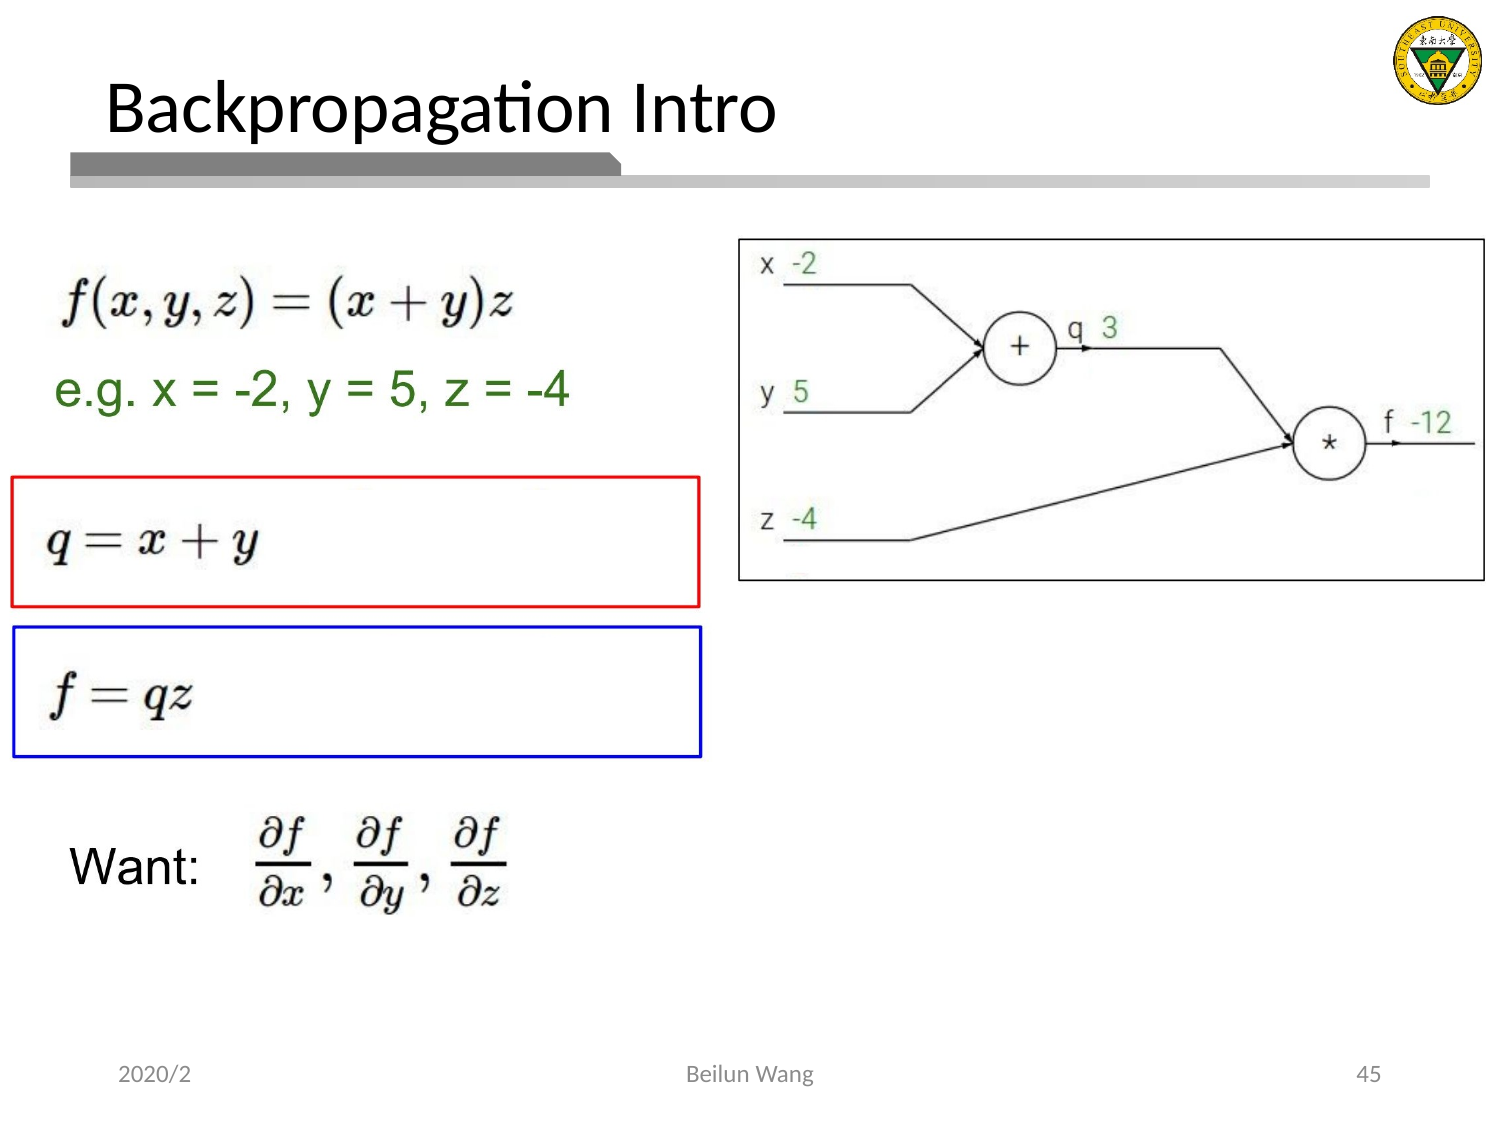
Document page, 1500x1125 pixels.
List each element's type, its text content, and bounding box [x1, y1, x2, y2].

footer Beilun Wang [496, 1042, 1004, 1103]
slide_number 2020/2 [103, 1042, 441, 1103]
picture [1393, 16, 1482, 105]
slide_number 45 [1059, 1042, 1397, 1103]
title Backpropagation Intro [90, 59, 1349, 156]
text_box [9, 235, 1486, 918]
